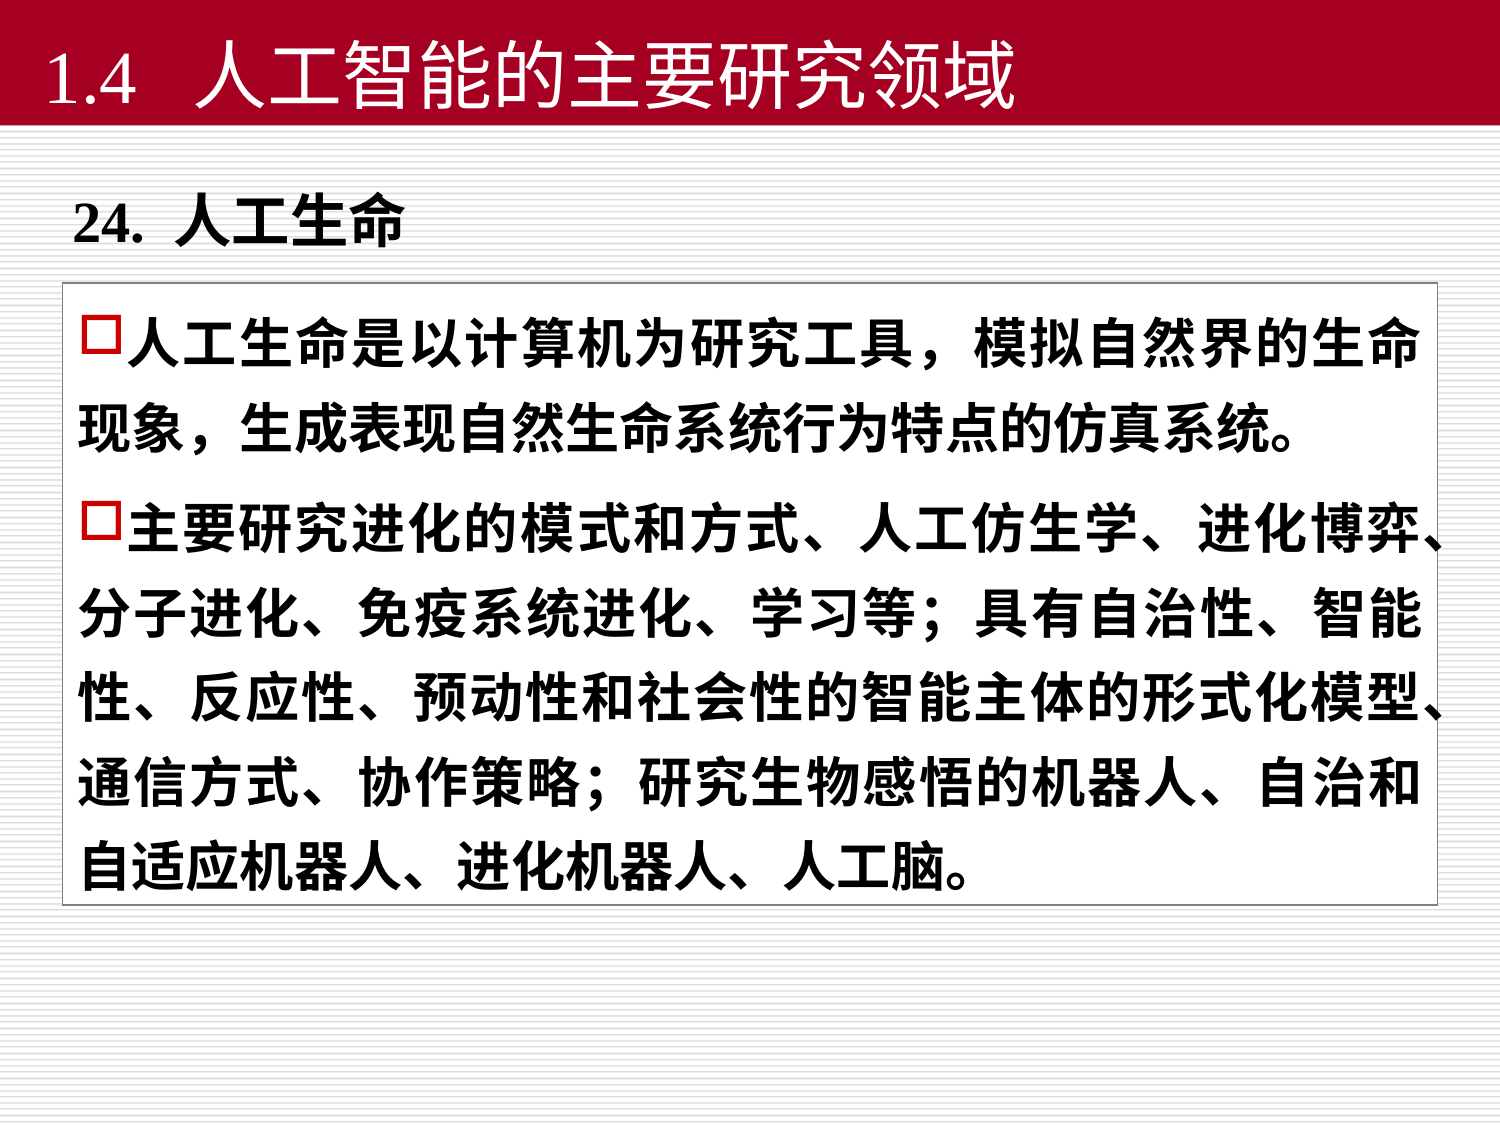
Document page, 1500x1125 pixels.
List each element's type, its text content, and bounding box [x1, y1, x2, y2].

text_box 1.4 人工智能的主要研究领域 [0, 0, 1500, 126]
picture [0, 126, 1500, 1125]
text_box 24. 人工生命 [57, 176, 1475, 1063]
slide_number [1137, 1063, 1463, 1122]
